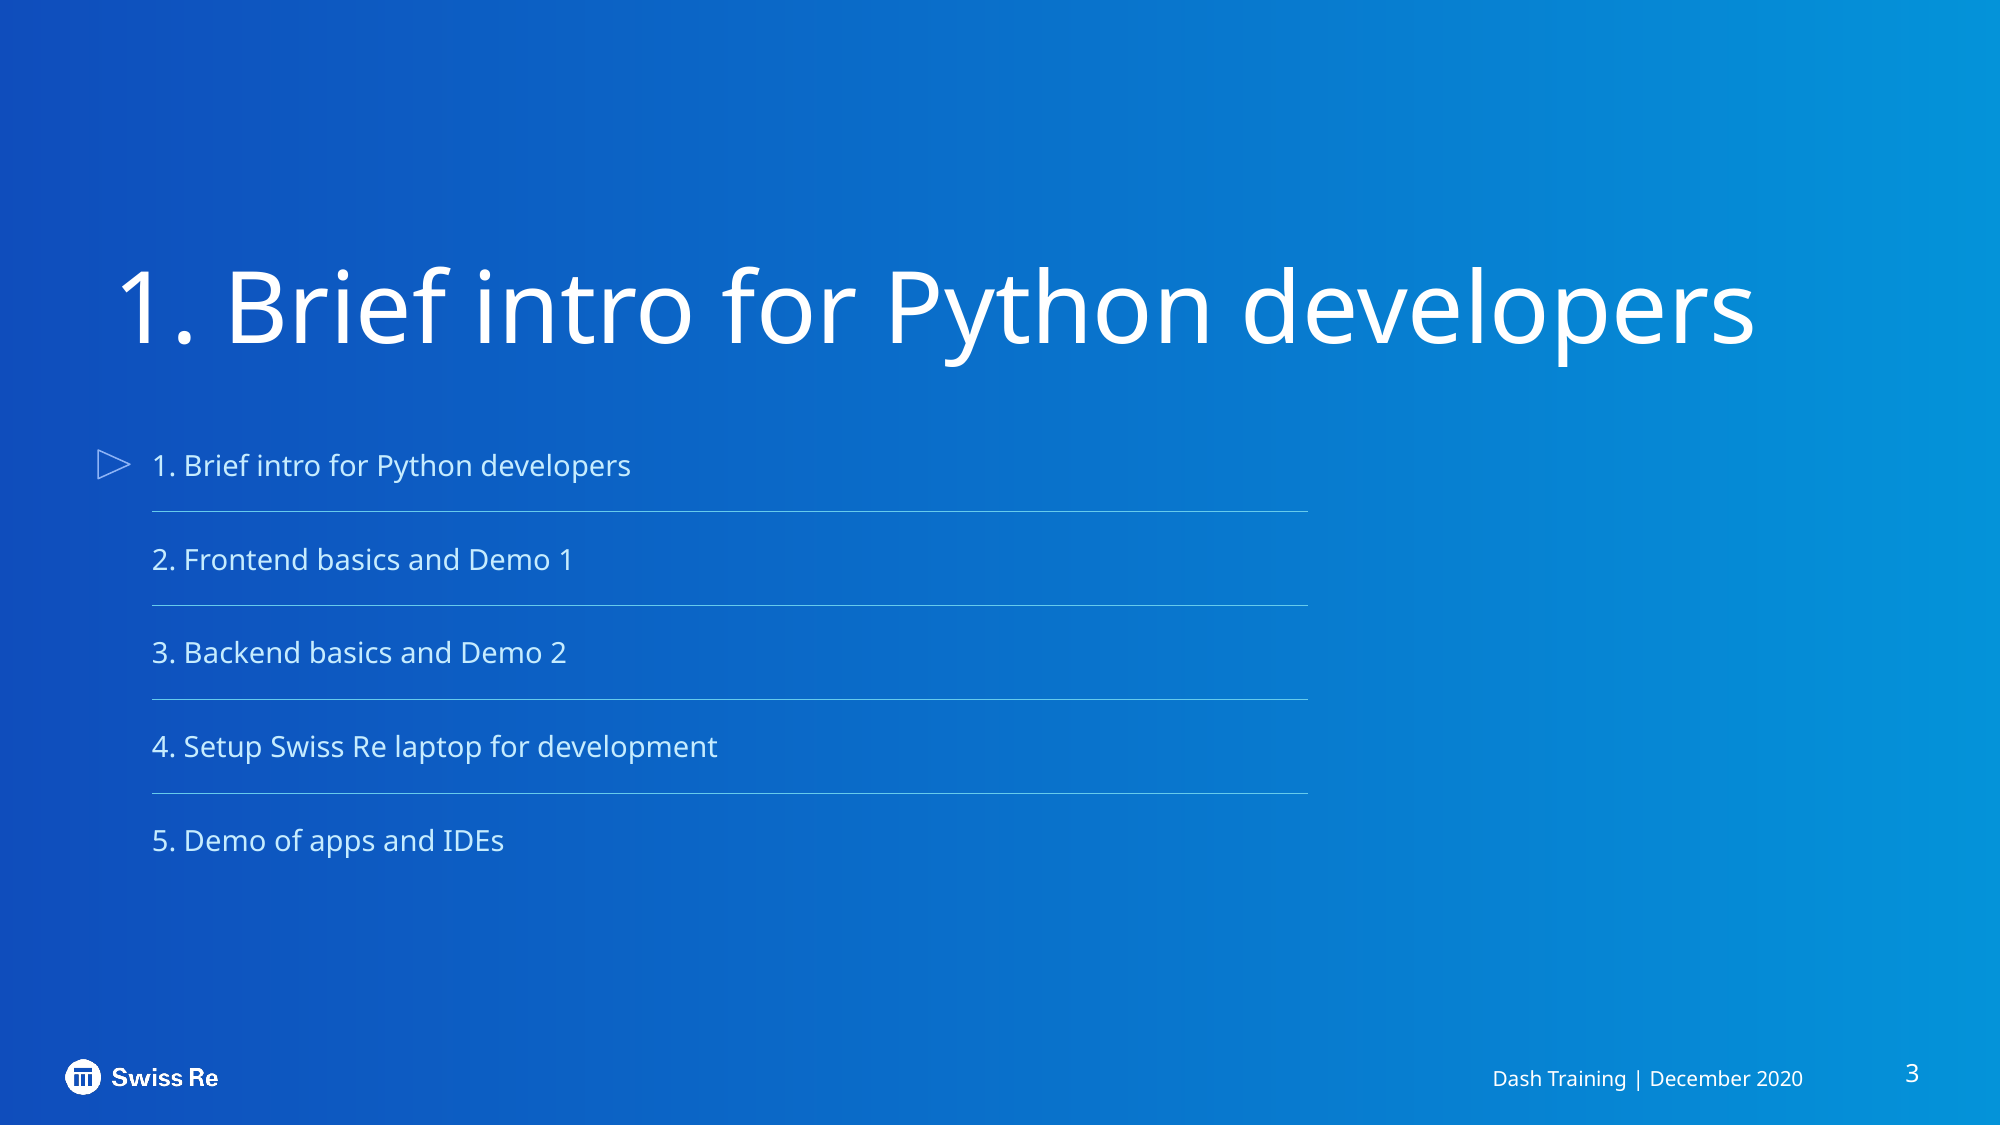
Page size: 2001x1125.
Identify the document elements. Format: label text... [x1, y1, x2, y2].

slide_number 3 [1872, 1061, 1920, 1092]
text_box 3. Backend basics and Demo 2 [151, 634, 1750, 671]
picture [65, 1059, 218, 1095]
text_box 1. Brief intro for Python developers [151, 447, 1750, 483]
title 1. Brief intro for Python developers [114, 267, 1922, 480]
text_box 4. Setup Swiss Re laptop for development [151, 728, 1750, 764]
text_box 5. Demo of apps and IDEs [151, 822, 1750, 858]
text_box [96, 448, 133, 481]
text_box 2. Frontend basics and Demo 1 [151, 541, 1750, 577]
